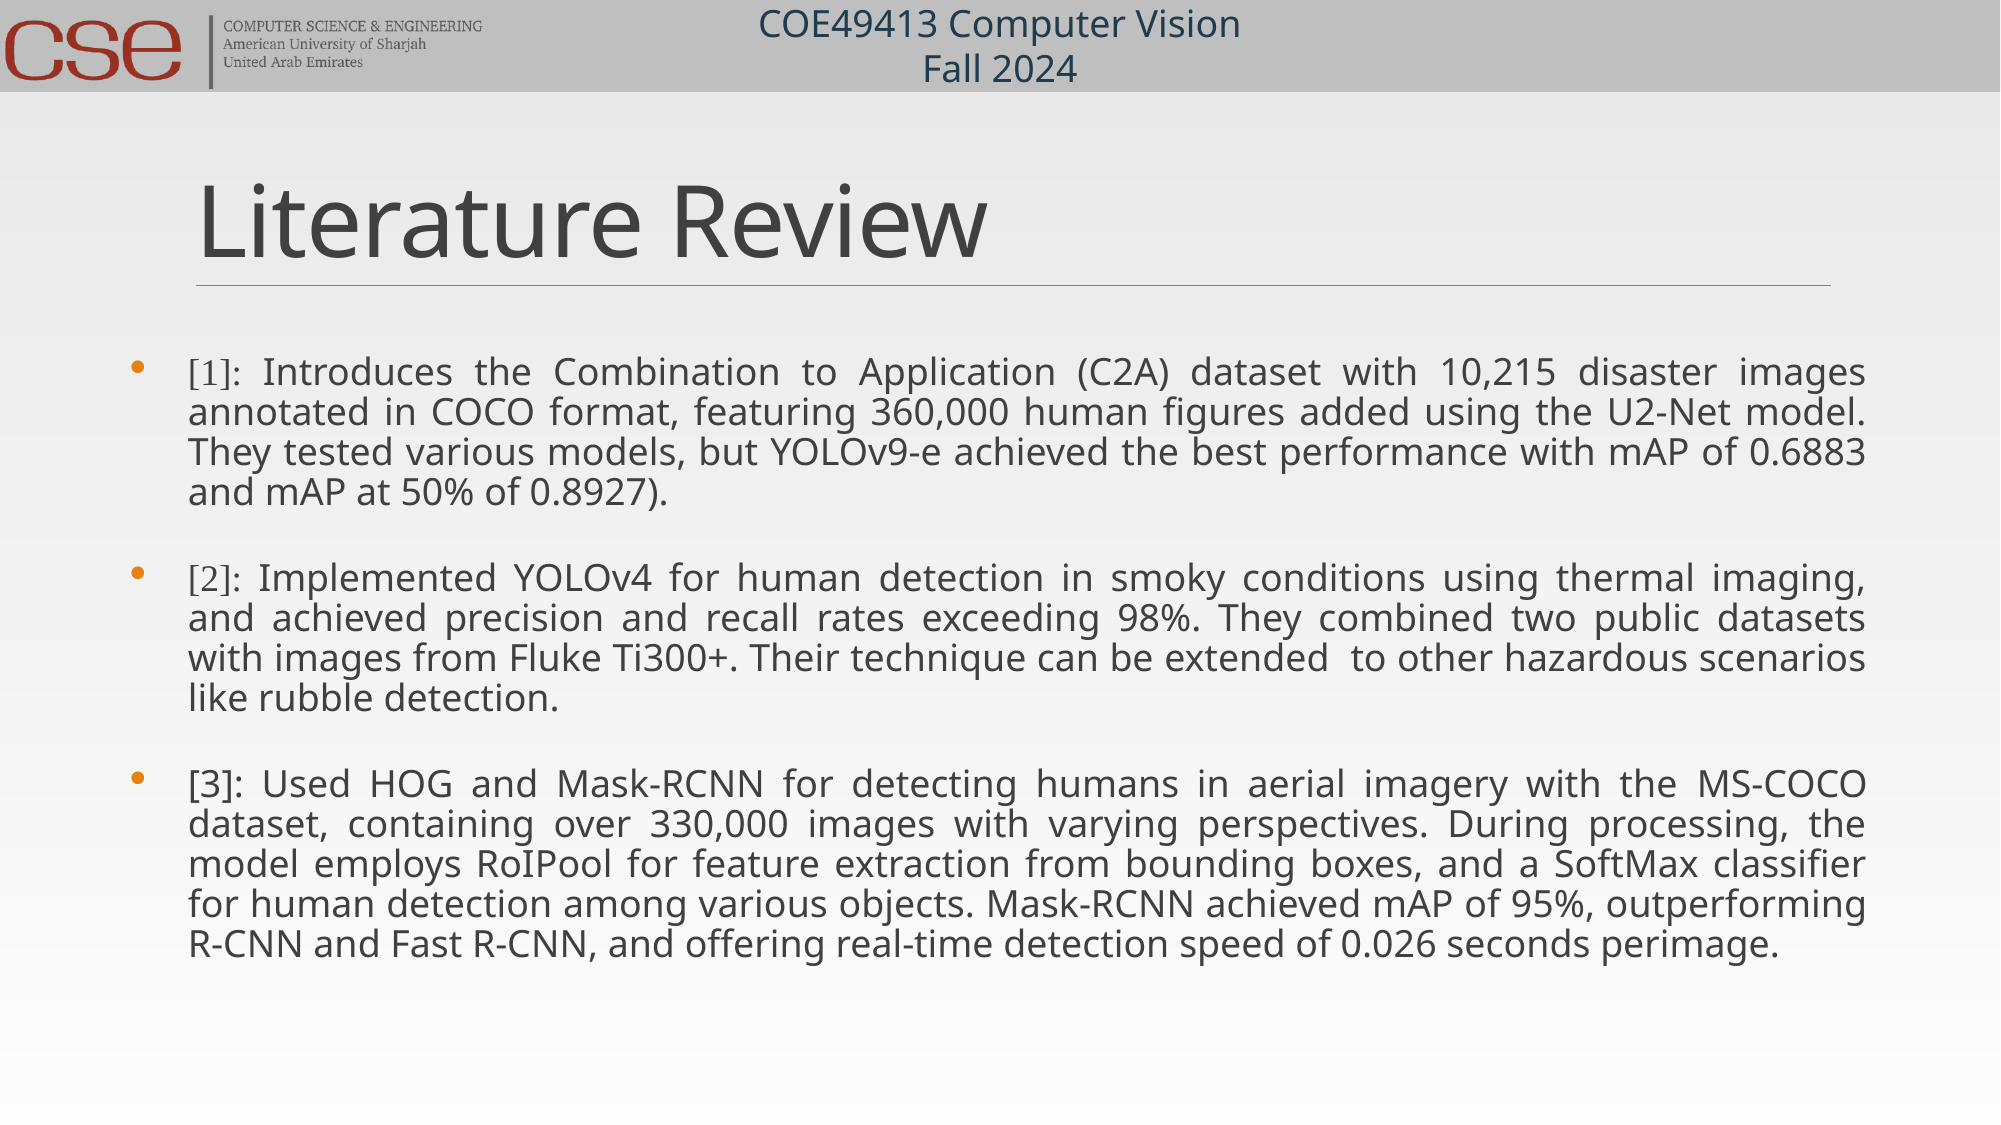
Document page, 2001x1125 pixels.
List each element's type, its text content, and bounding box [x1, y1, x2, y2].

text_box [1]: Introduces the Combination to Application (C2A) dataset with 10,215 disaster images annotated in COCO format, featuring 360,000 human figures added using the U2-Net model. They tested various models, but YOLOv9-e achieved the best performance with mAP of 0.6883 and mAP at 50% of 0.8927). [2]: Implemented YOLOv4 for human detection in smoky conditions using thermal imaging, and achieved precision and recall rates exceeding 98%. They combined two public datasets with images from Fluke Ti300+. Their technique can be extended to other hazardous scenarios like rubble detection. [3]: Used HOG and Mask-RCNN for detecting humans in aerial imagery with the MS-COCO dataset, containing over 330,000 images with varying perspectives. During processing, the model employs RoIPool for feature extraction from bounding boxes, and a SoftMax classifier for human detection among various objects. Mask-RCNN achieved mAP of 95%, outperforming R-CNN and Fast R-CNN, and offering real-time detection speed of 0.026 seconds perimage. [131, 346, 1870, 1007]
picture [0, 3, 491, 96]
title Literature Review [180, 47, 1830, 285]
